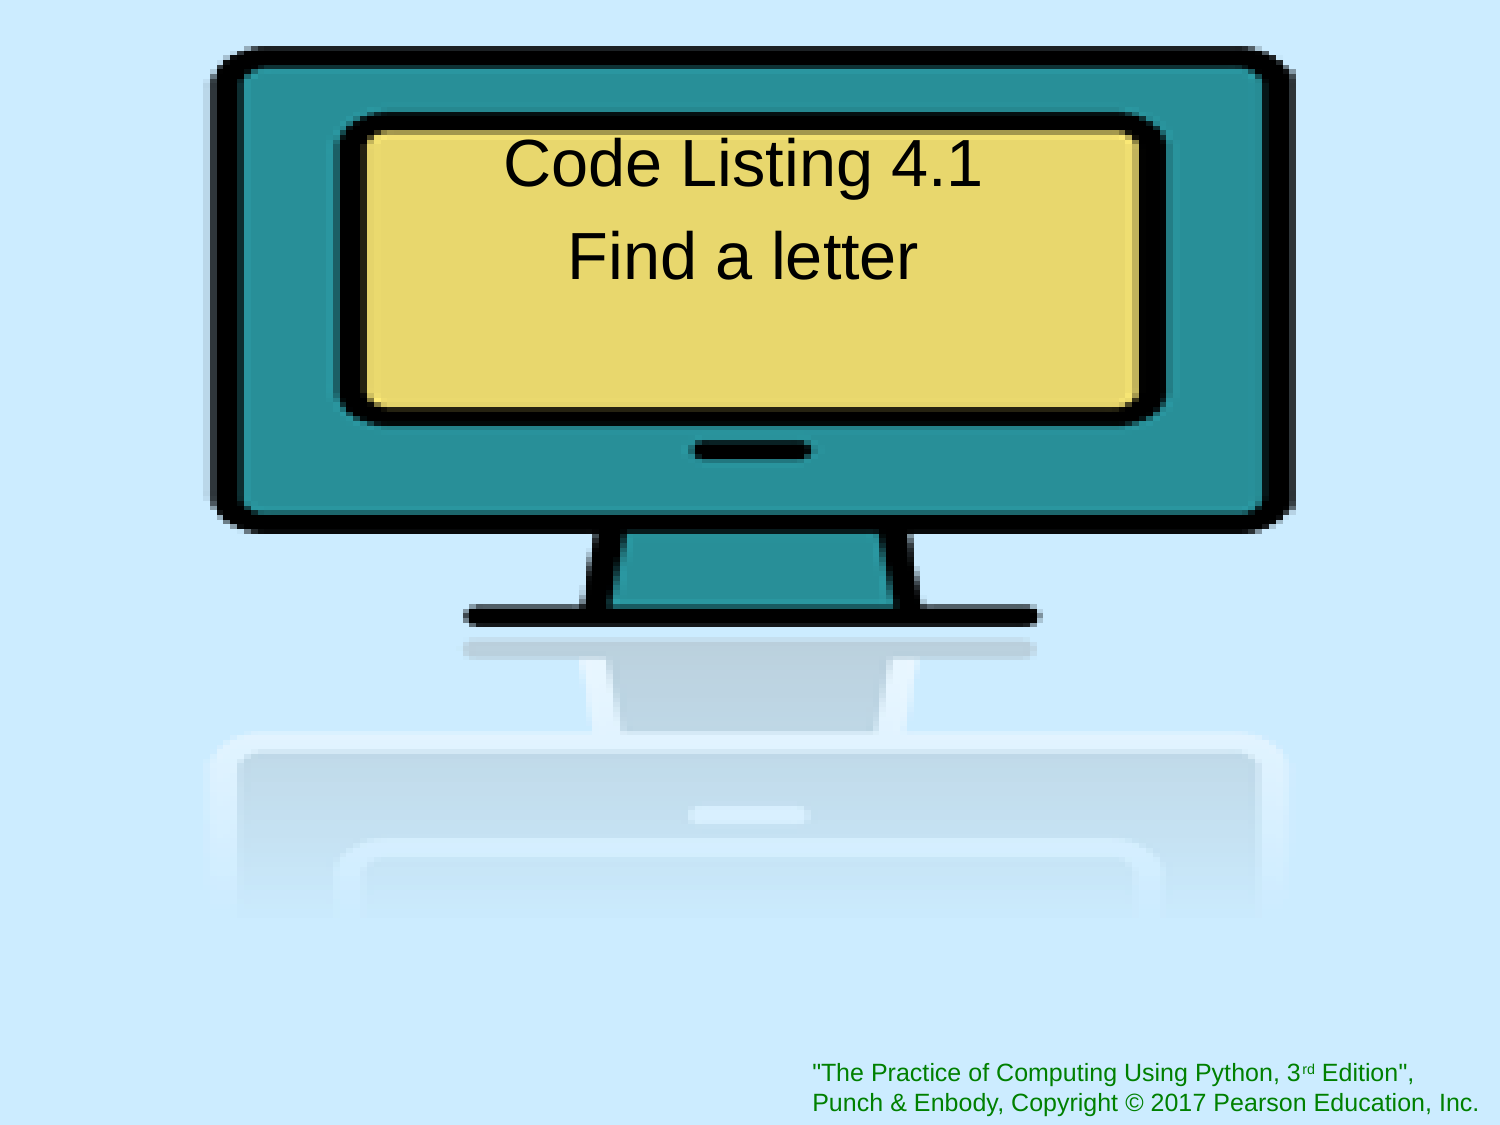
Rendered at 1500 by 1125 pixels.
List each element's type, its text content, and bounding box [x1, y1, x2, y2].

picture [12, 0, 1488, 975]
subtitle Code Listing 4.1 Find a letter [362, 112, 1125, 400]
